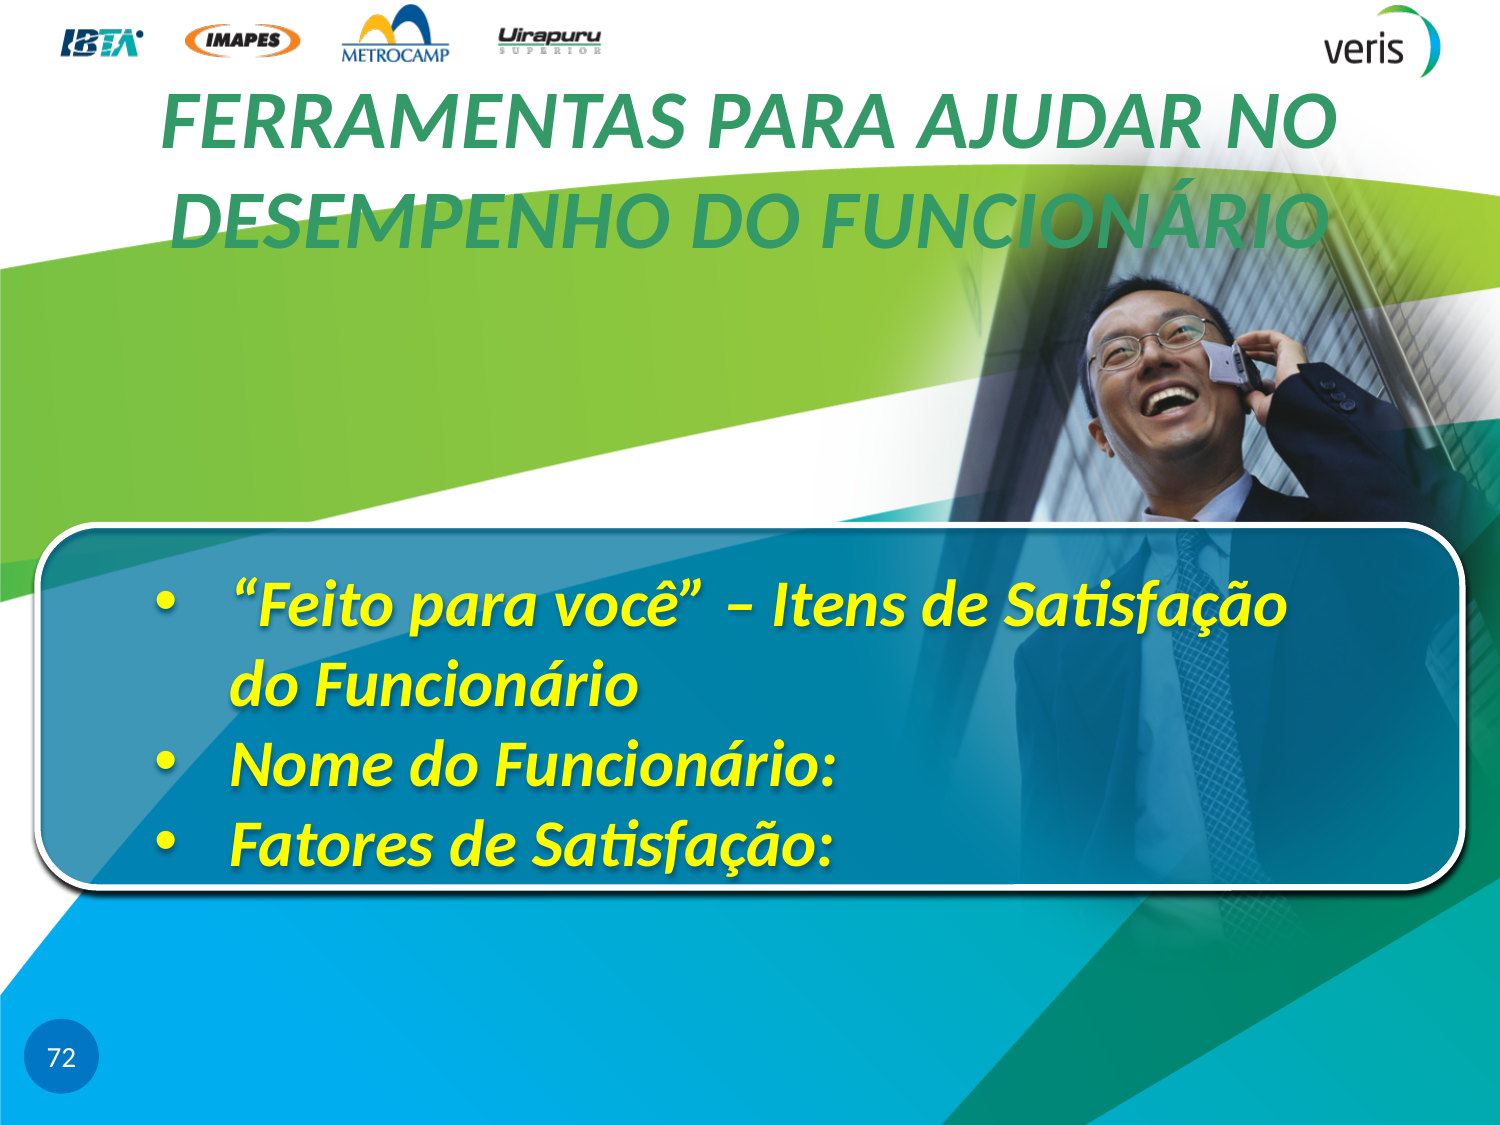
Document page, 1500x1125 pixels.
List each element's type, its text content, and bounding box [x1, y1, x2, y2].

slide_number 72 [23, 1018, 99, 1094]
picture [0, 0, 1500, 1125]
text_box “Feito para você” – Itens de Satisfação do Funcionário Nome do Funcionário: Fatores de Satisfação: [34, 521, 638, 891]
title FERRAMENTAS PARA AJUDAR NO DESEMPENHO DO FUNCIONÁRIO [0, 87, 638, 250]
